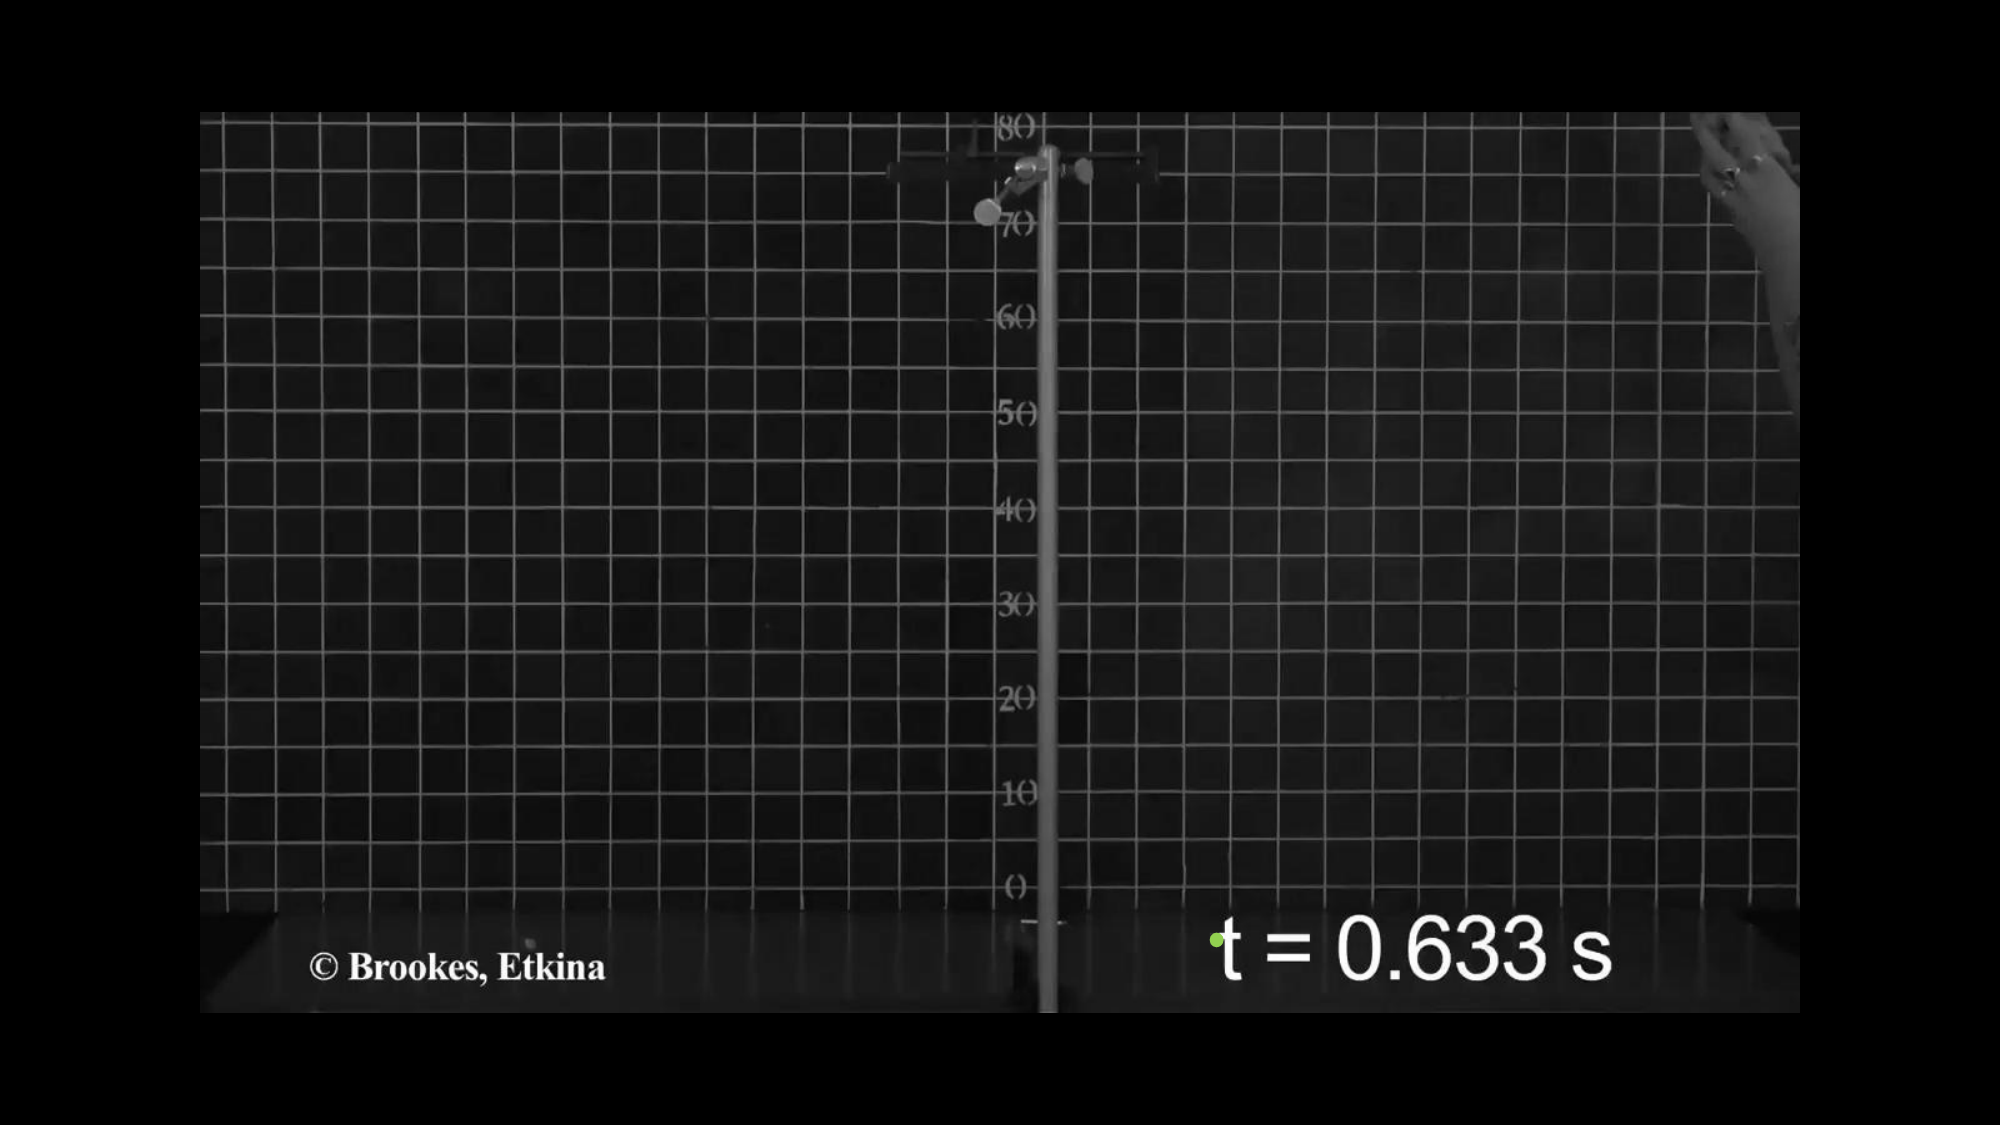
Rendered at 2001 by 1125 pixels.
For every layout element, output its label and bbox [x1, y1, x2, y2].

picture [199, 112, 1800, 1013]
